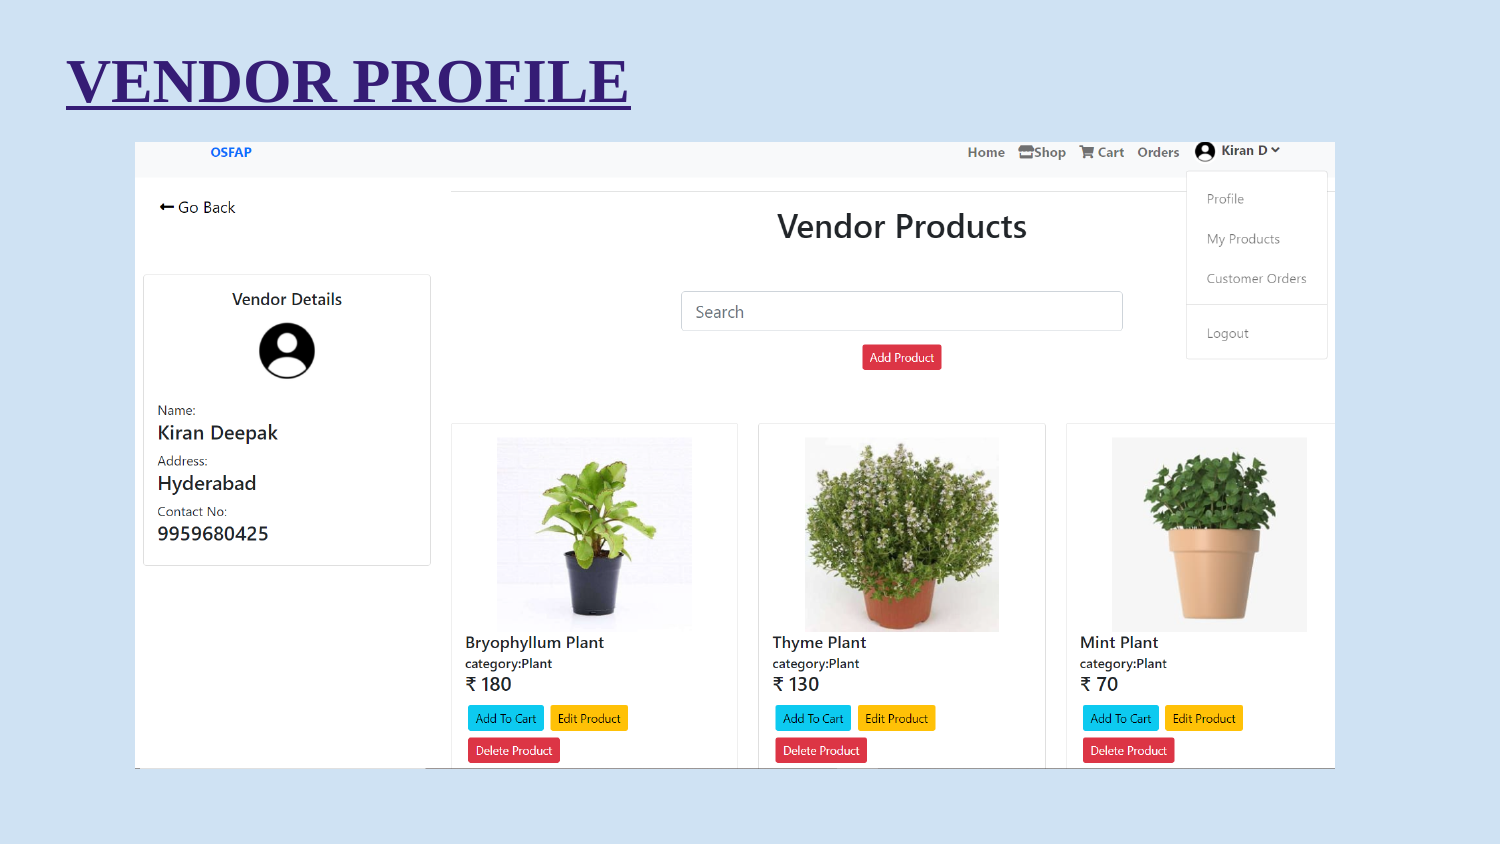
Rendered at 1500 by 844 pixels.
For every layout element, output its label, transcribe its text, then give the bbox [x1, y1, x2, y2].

title VENDOR PROFILE [51, 8, 1449, 147]
picture [135, 142, 1335, 769]
